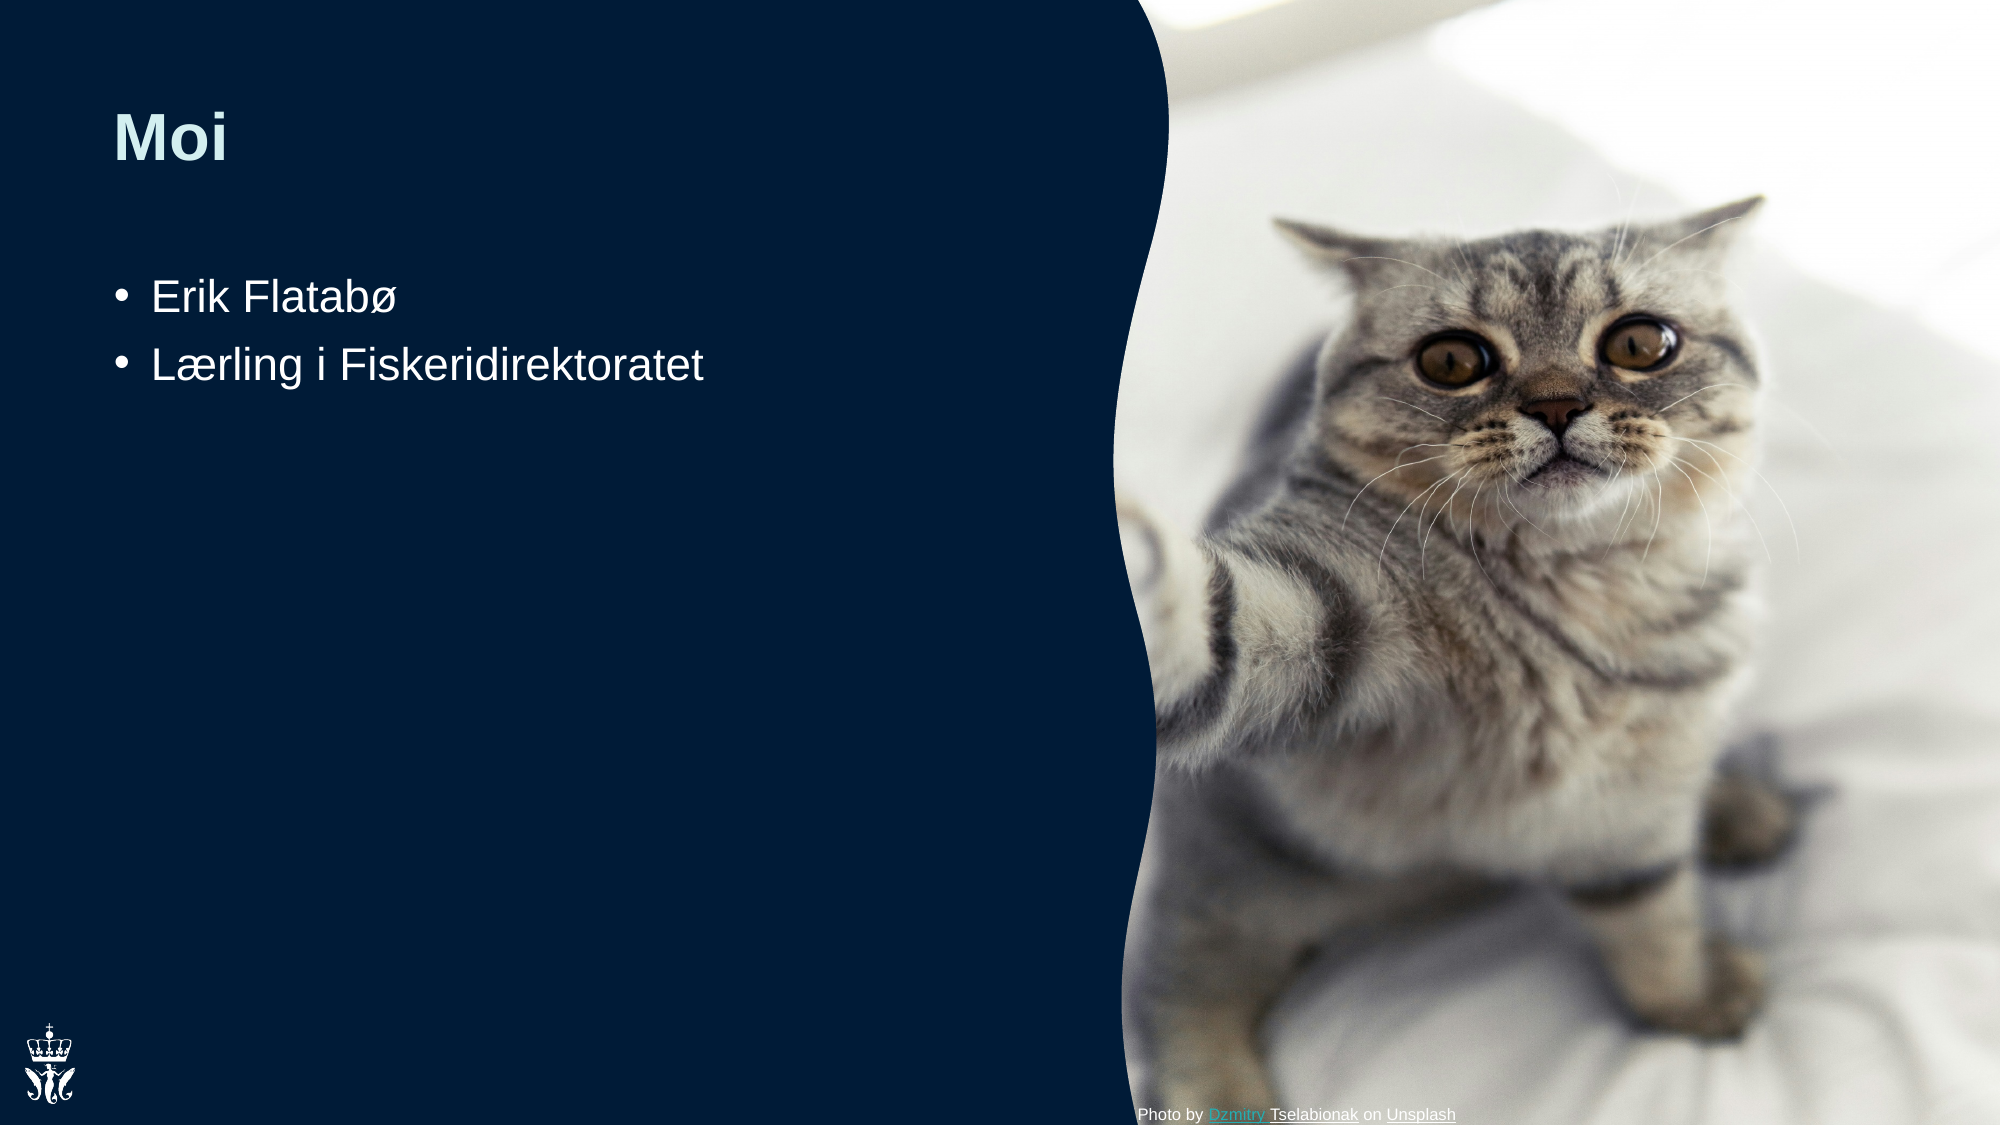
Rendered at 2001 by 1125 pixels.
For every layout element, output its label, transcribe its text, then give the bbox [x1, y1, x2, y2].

picture [24, 1023, 78, 1104]
title Moi [114, 60, 1045, 208]
list Erik Flatabø Lærling i Fiskeridirektoratet [114, 267, 1045, 976]
picture [1113, 0, 2001, 1125]
